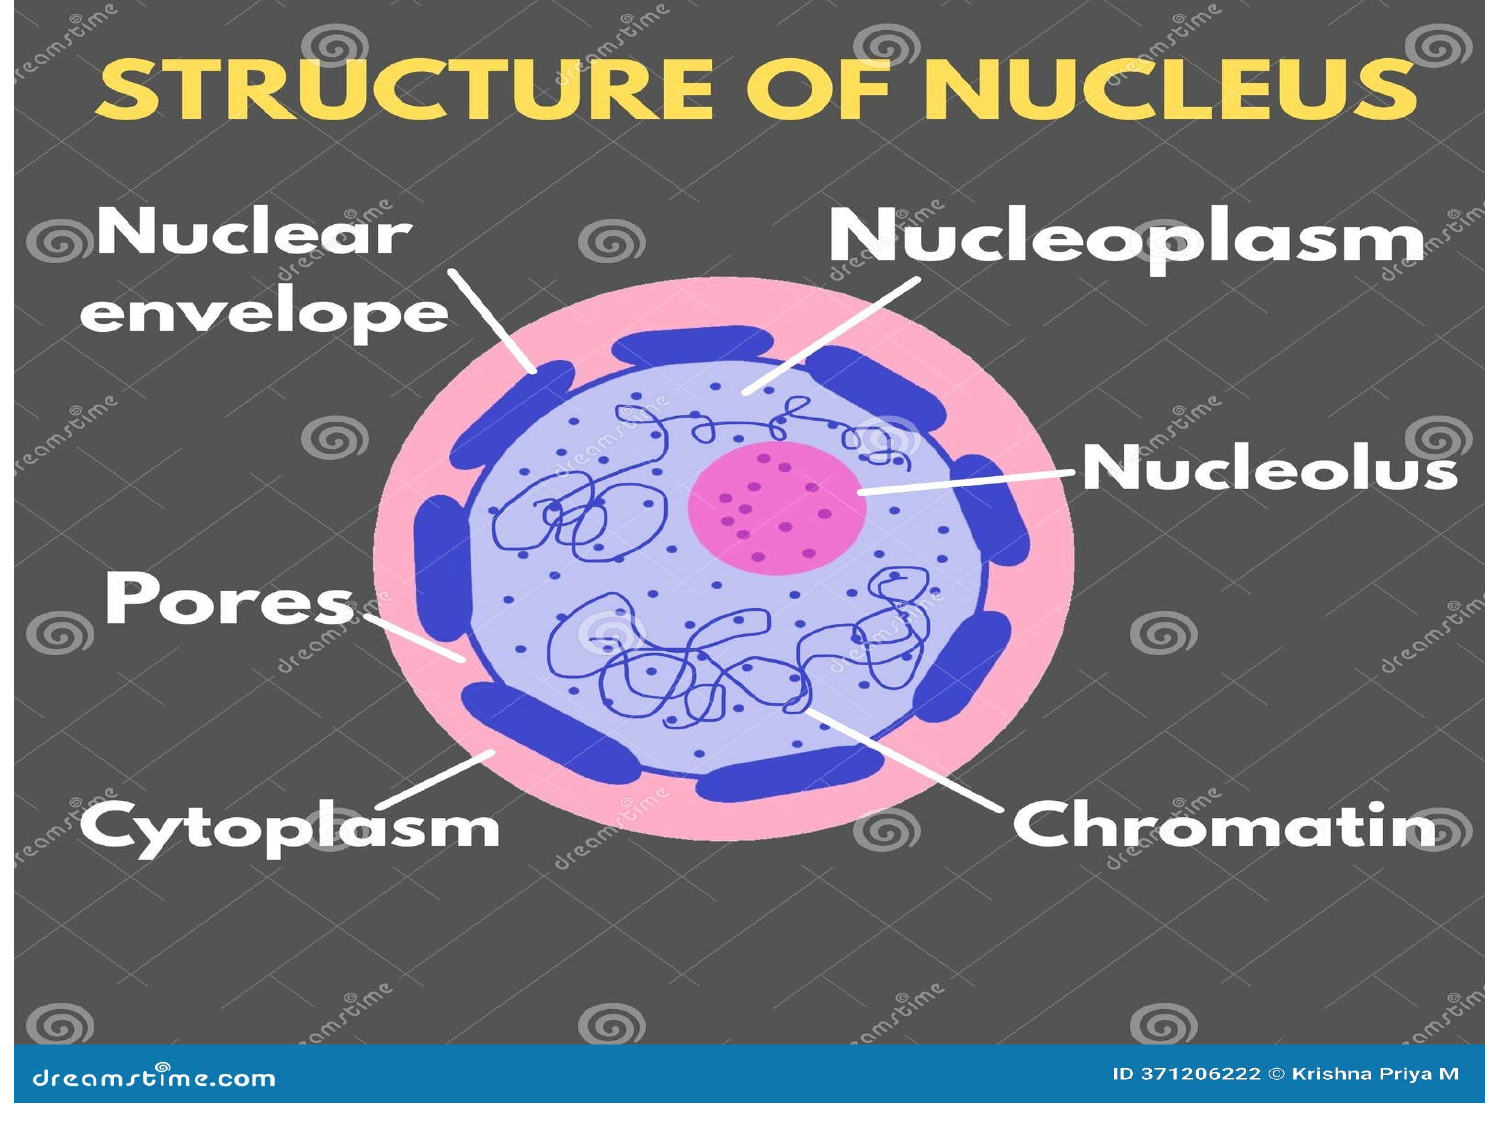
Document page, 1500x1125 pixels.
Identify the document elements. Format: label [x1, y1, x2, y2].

list [14, 0, 1485, 1103]
